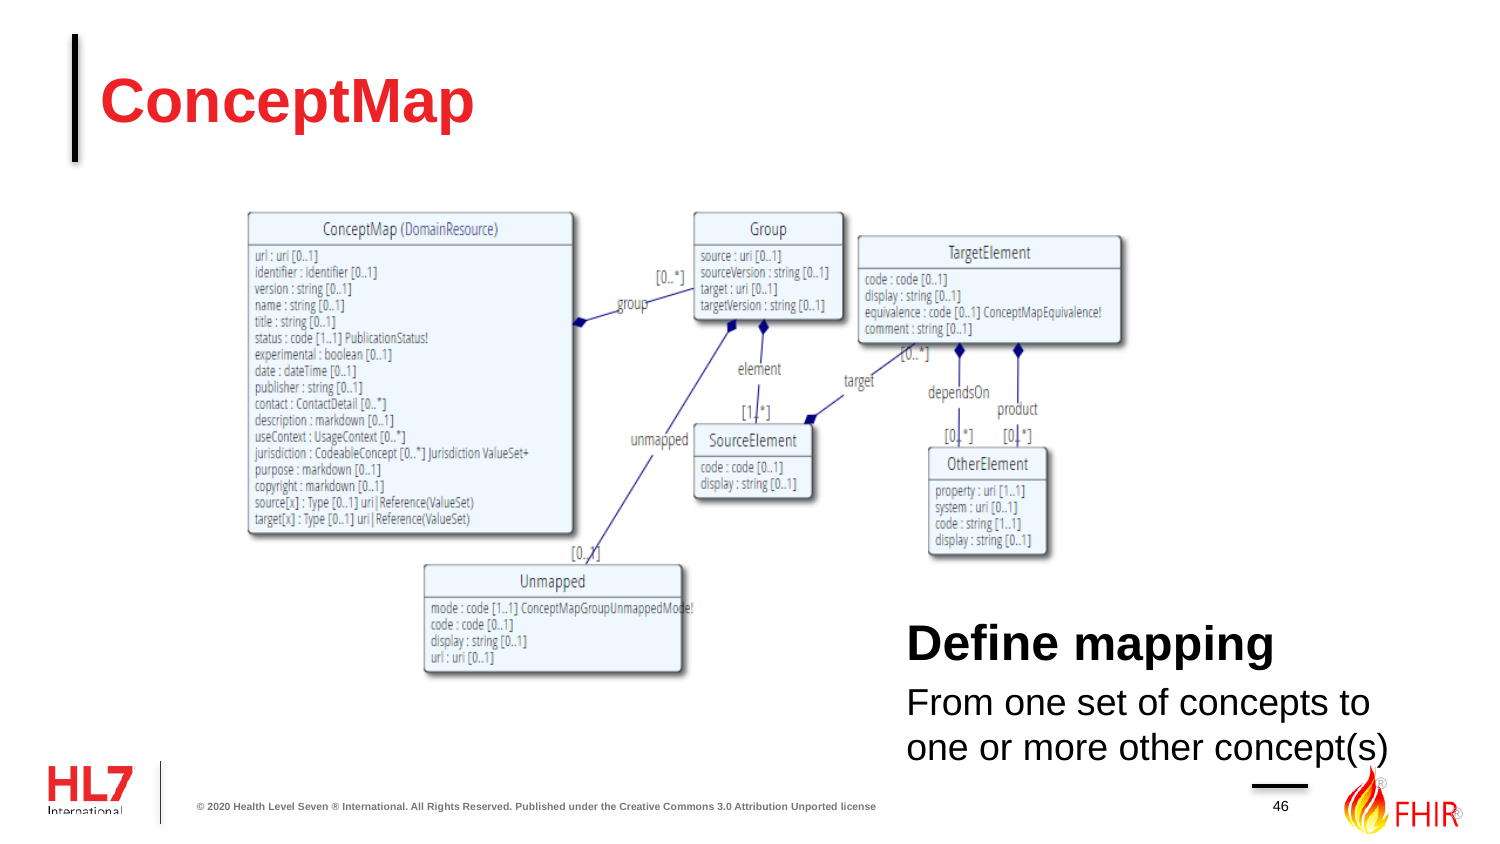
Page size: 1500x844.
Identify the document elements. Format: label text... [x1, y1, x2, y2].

footer © 2020 Health Level Seven ® International. All Rights Reserved. Published under the Creative Commons 3.0 Attribution Unported license [196, 786, 941, 813]
text_box Define mapping From one set of concepts to one or more other concept(s) [891, 602, 1443, 780]
picture [1339, 760, 1463, 837]
picture [235, 200, 1144, 692]
slide_number 46 [1258, 786, 1304, 814]
title ConceptMap [100, 33, 1451, 163]
